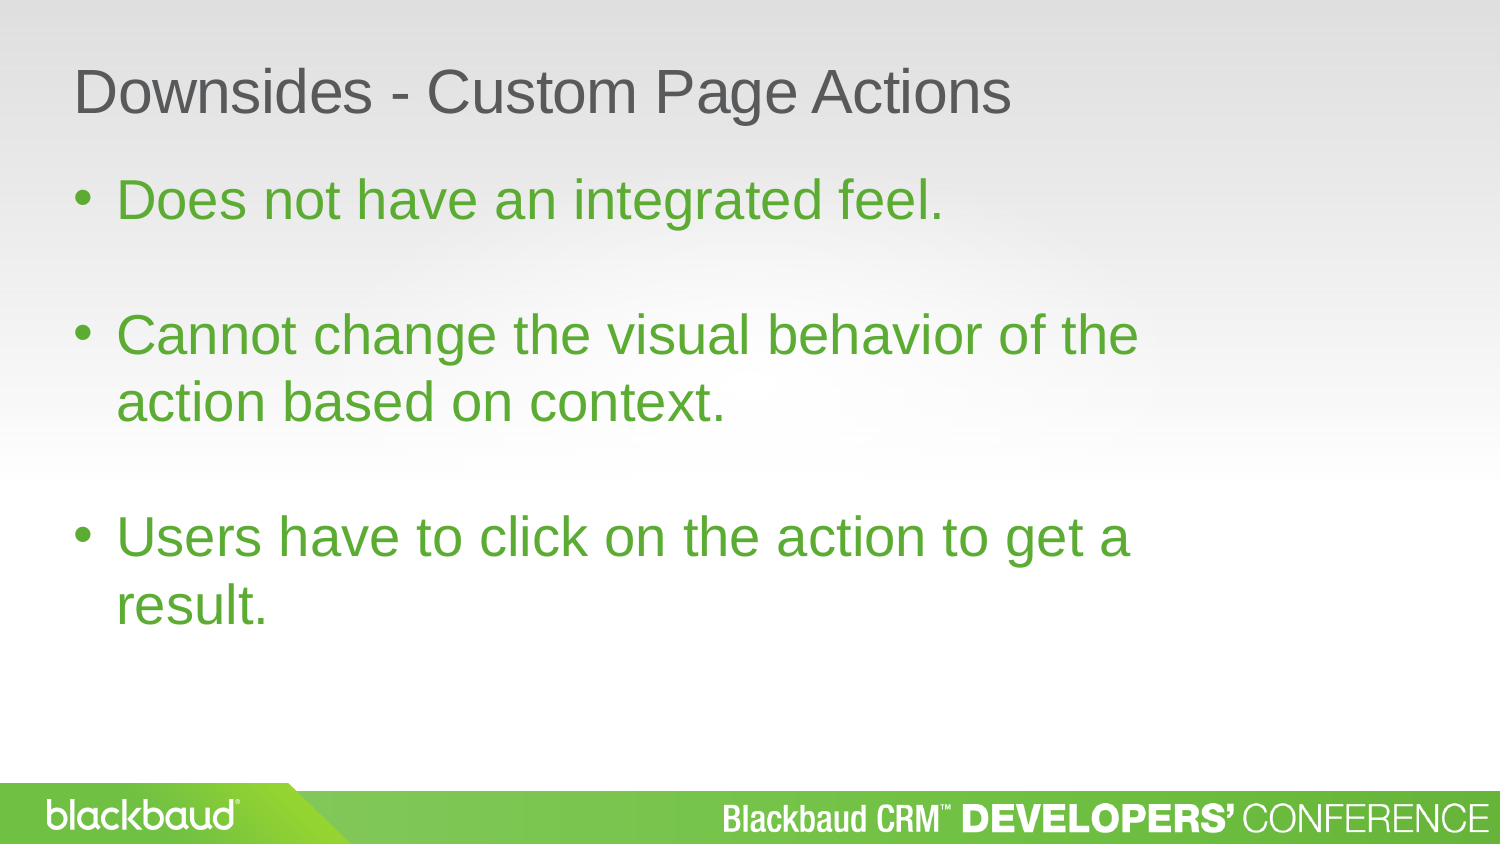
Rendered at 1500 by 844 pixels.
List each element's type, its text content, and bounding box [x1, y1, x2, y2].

text_box Downsides - Custom Page Actions [59, 43, 1264, 134]
picture [0, 0, 1500, 844]
text_box Does not have an integrated feel. Cannot change the visual behavior of the action based on context. Users have to click on the action to get a result. [59, 155, 1264, 778]
